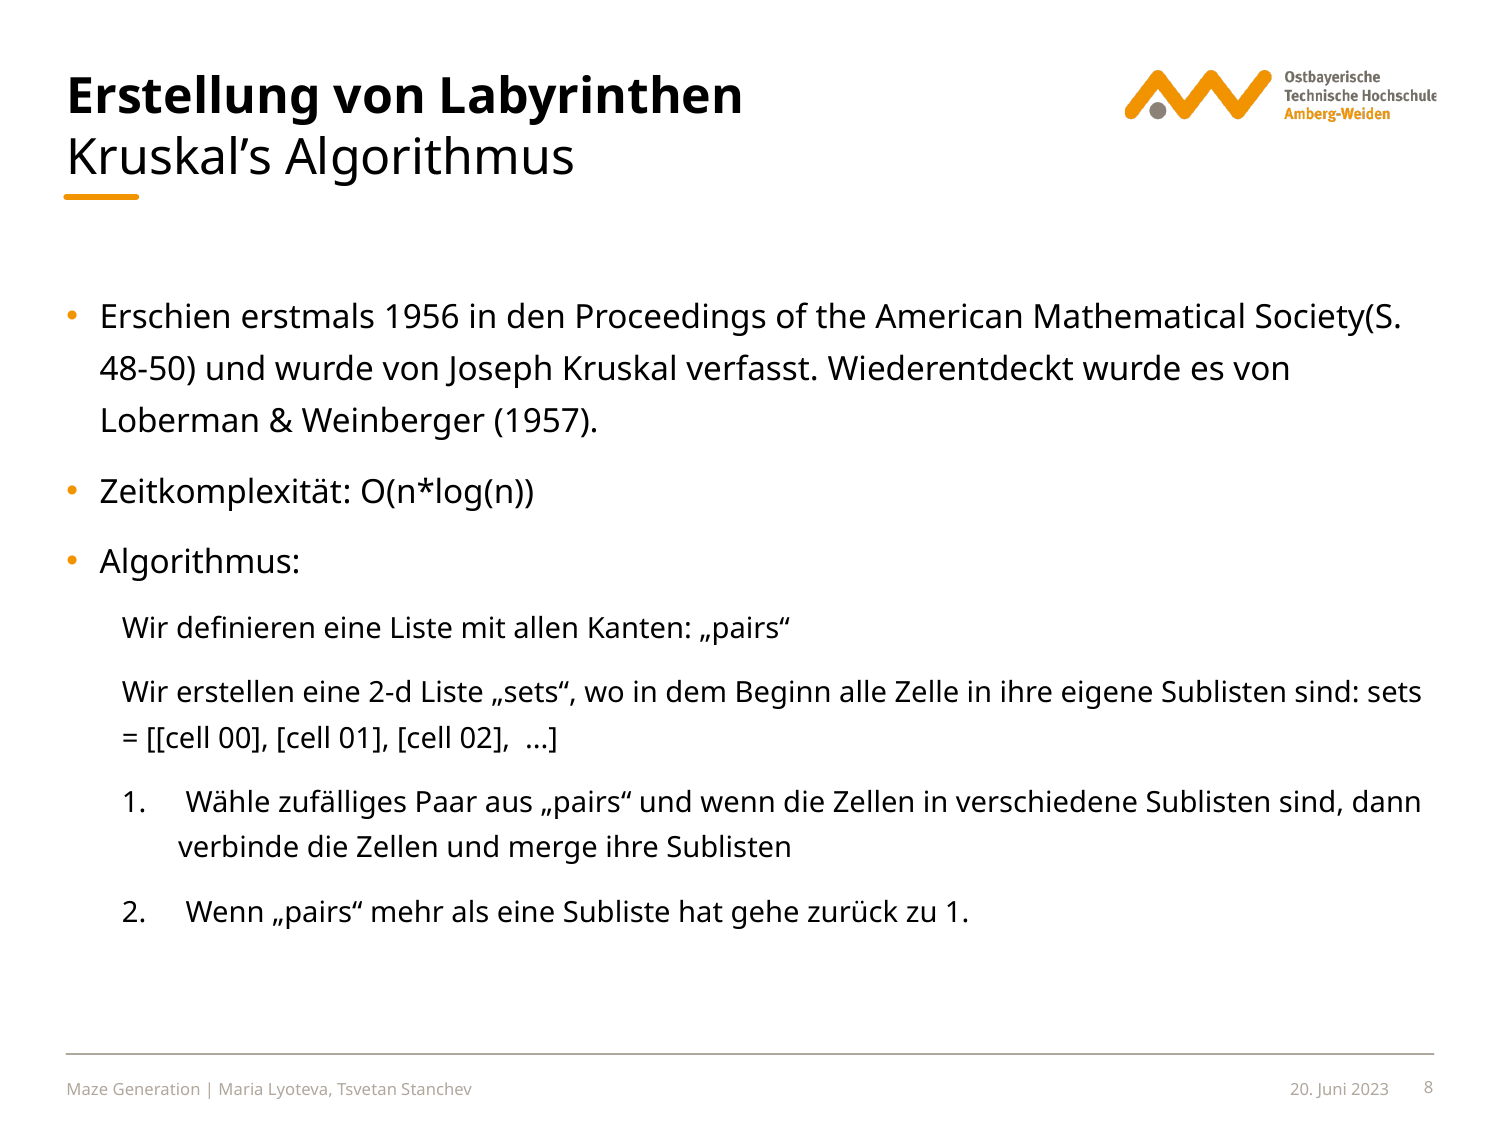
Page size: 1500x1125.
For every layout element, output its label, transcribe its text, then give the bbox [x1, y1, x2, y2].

list Kruskal’s Algorithmus [66, 130, 1434, 190]
list Erschien erstmals 1956 in den Proceedings of the American Mathematical Society(S. 48-50) und wurde von Joseph Kruskal verfasst. Wiederentdeckt wurde es von Loberman & Weinberger (1957). Zeitkomplexität: O(n*log(n)) Algorithmus: Wir definieren eine Liste mit allen Kanten: „pairs“ Wir erstellen eine 2-d Liste „sets“, wo in dem Beginn alle Zelle in ihre eigene Sublisten sind: sets = [[cell 00], [cell 01], [cell 02], ...] Wähle zufälliges Paar aus „pairs“ und wenn die Zellen in verschiedene Sublisten sind, dann verbinde die Zellen und merge ihre Sublisten Wenn „pairs“ mehr als eine Subliste hat gehe zurück zu 1. [66, 283, 1434, 963]
slide_number 8 [1395, 1065, 1434, 1113]
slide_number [1171, 1065, 1390, 1113]
title Erstellung von Labyrinthen [66, 70, 1434, 130]
footer Maze Generation | Maria Lyoteva, Tsvetan Stanchev [66, 1065, 997, 1113]
